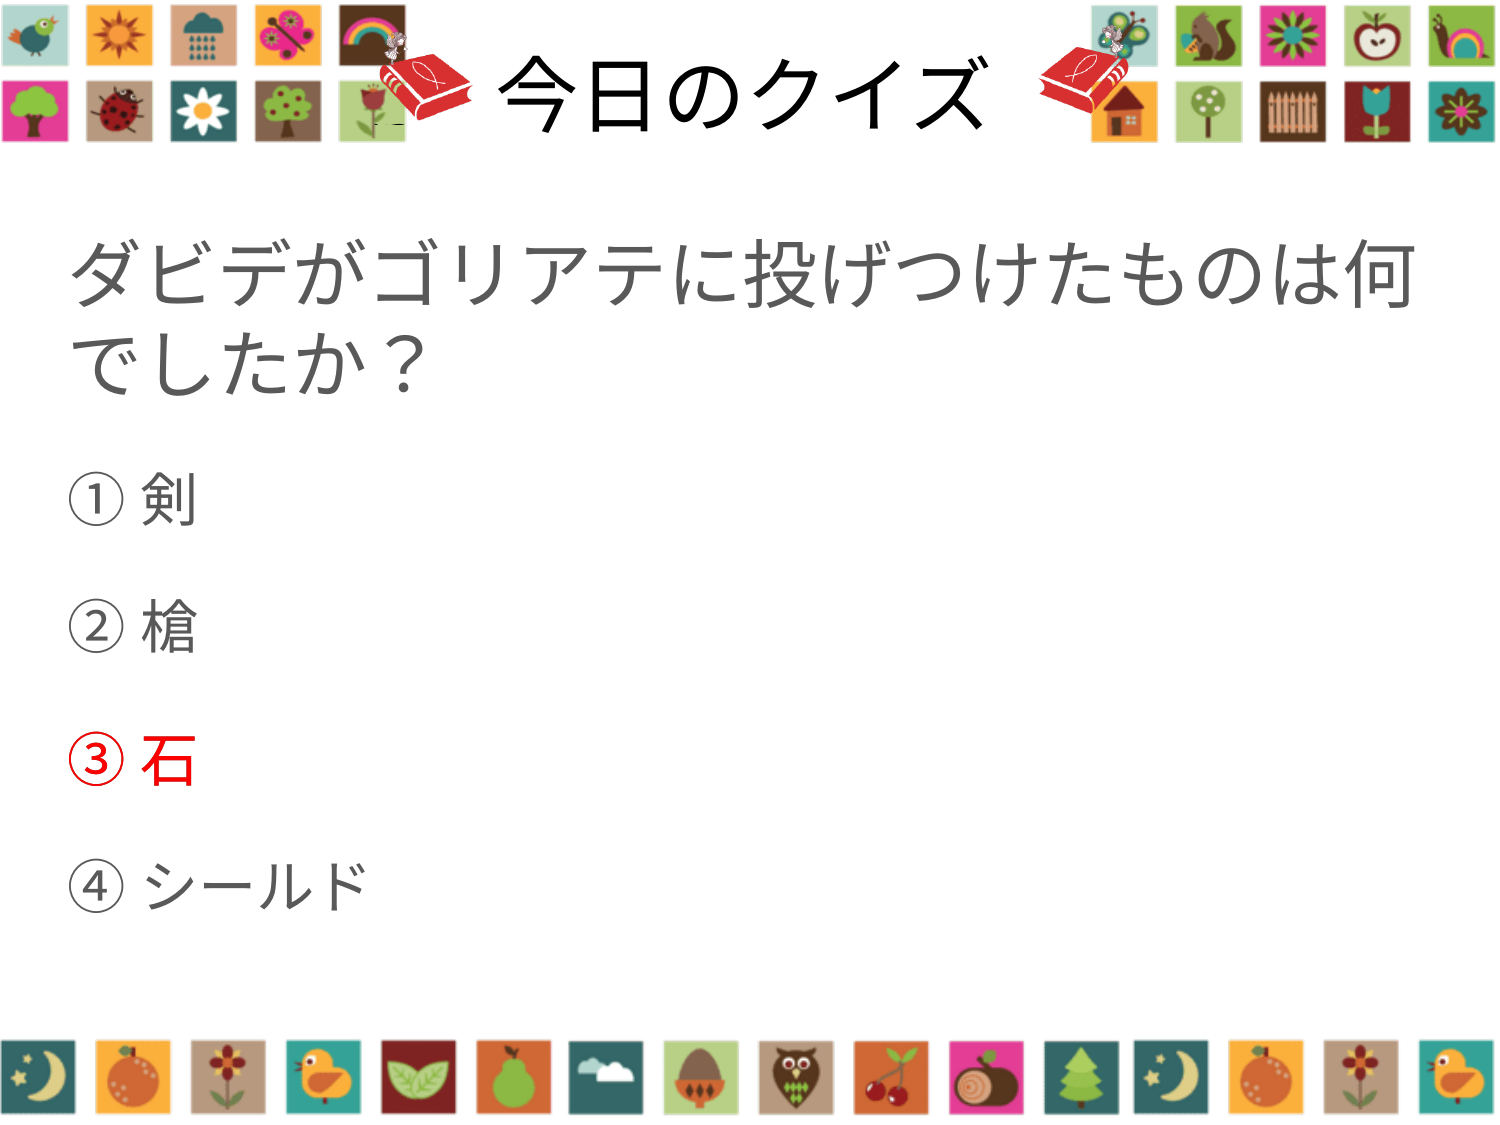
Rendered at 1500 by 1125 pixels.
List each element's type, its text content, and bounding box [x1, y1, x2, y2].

picture [0, 3, 505, 150]
text_box ①剣 [53, 456, 1436, 541]
text_box 今日のクイズ [424, 35, 1077, 151]
text_box ダビデがゴリアテに投げつけたものは何でしたか？ [53, 219, 1436, 415]
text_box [0, 1028, 1500, 1118]
text_box ④シールド [53, 842, 1483, 928]
text_box ②槍 [53, 582, 1436, 668]
picture [1007, 3, 1500, 150]
text_box ③石 [53, 716, 1483, 801]
